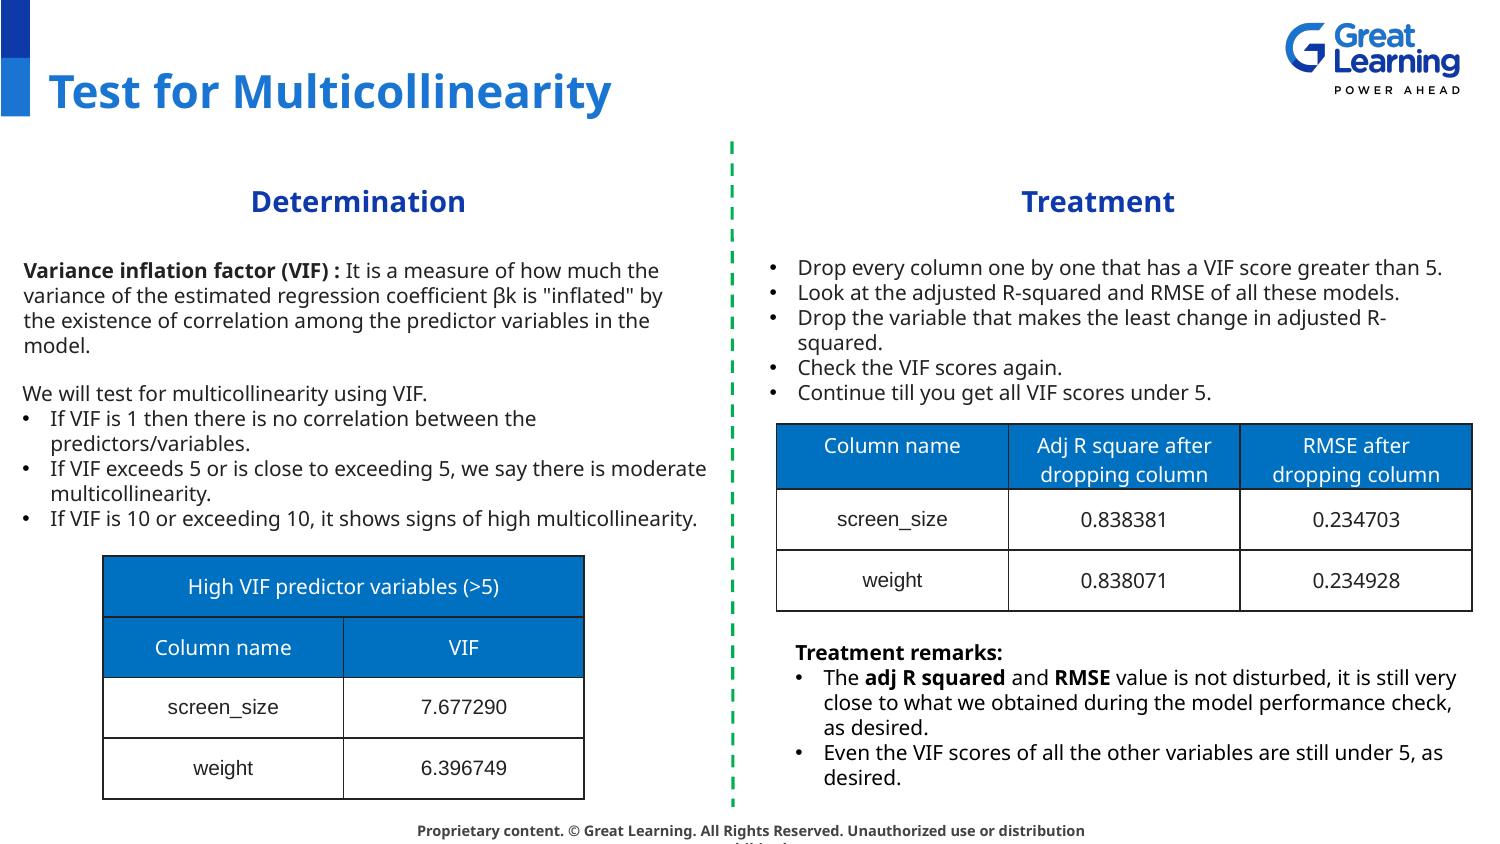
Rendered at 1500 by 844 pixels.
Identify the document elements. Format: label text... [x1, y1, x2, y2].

table_cell screen_size [777, 490, 1008, 549]
text_box Variance inflation factor (VIF) : It is a measure of how much the variance of the estimated regression coefficient βk is "inflated" by the existence of correlation among the predictor variables in the model. [8, 249, 710, 365]
table_cell 0.838071 [1009, 551, 1239, 610]
table_header RMSE after dropping column [1241, 425, 1471, 488]
table_cell 0.234703 [1241, 490, 1471, 549]
table_cell 0.838381 [1009, 490, 1239, 549]
table_header Adj R square after dropping column [1009, 425, 1239, 488]
text_box [168, 405, 199, 457]
text_box Treatment remarks: The adj R squared and RMSE value is not disturbed, it is still very close to what we obtained during the model performance check, as desired. Even the VIF scores of all the other variables are still under 5, as desired. [780, 632, 1473, 798]
table_cell weight [104, 739, 343, 798]
title Test for Multicollinearity [33, 47, 1431, 142]
table_cell VIF [344, 618, 583, 677]
table_cell weight [777, 551, 1008, 610]
table_cell Column name [104, 618, 343, 677]
picture [1258, 11, 1487, 106]
text_box Drop every column one by one that has a VIF score greater than 5. Look at the adjusted R-squared and RMSE of all these models. Drop the variable that makes the least change in adjusted R-squared. Check the VIF scores again. Continue till you get all VIF scores under 5. [754, 247, 1473, 412]
table_cell screen_size [104, 678, 343, 737]
table_header High VIF predictor variables (>5) [104, 557, 583, 616]
text_box Determination [102, 176, 615, 226]
table_cell 7.677290 [344, 678, 583, 737]
text_box Treatment [842, 176, 1355, 226]
table_header Column name [777, 425, 1008, 488]
table_cell 0.234928 [1241, 551, 1471, 610]
table_cell 6.396749 [344, 739, 583, 798]
text_box We will test for multicollinearity using VIF. If VIF is 1 then there is no correlation between the predictors/variables. If VIF exceeds 5 or is close to exceeding 5, we say there is moderate multicollinearity. If VIF is 10 or exceeding 10, it shows signs of high multicollinearity. [7, 373, 726, 538]
